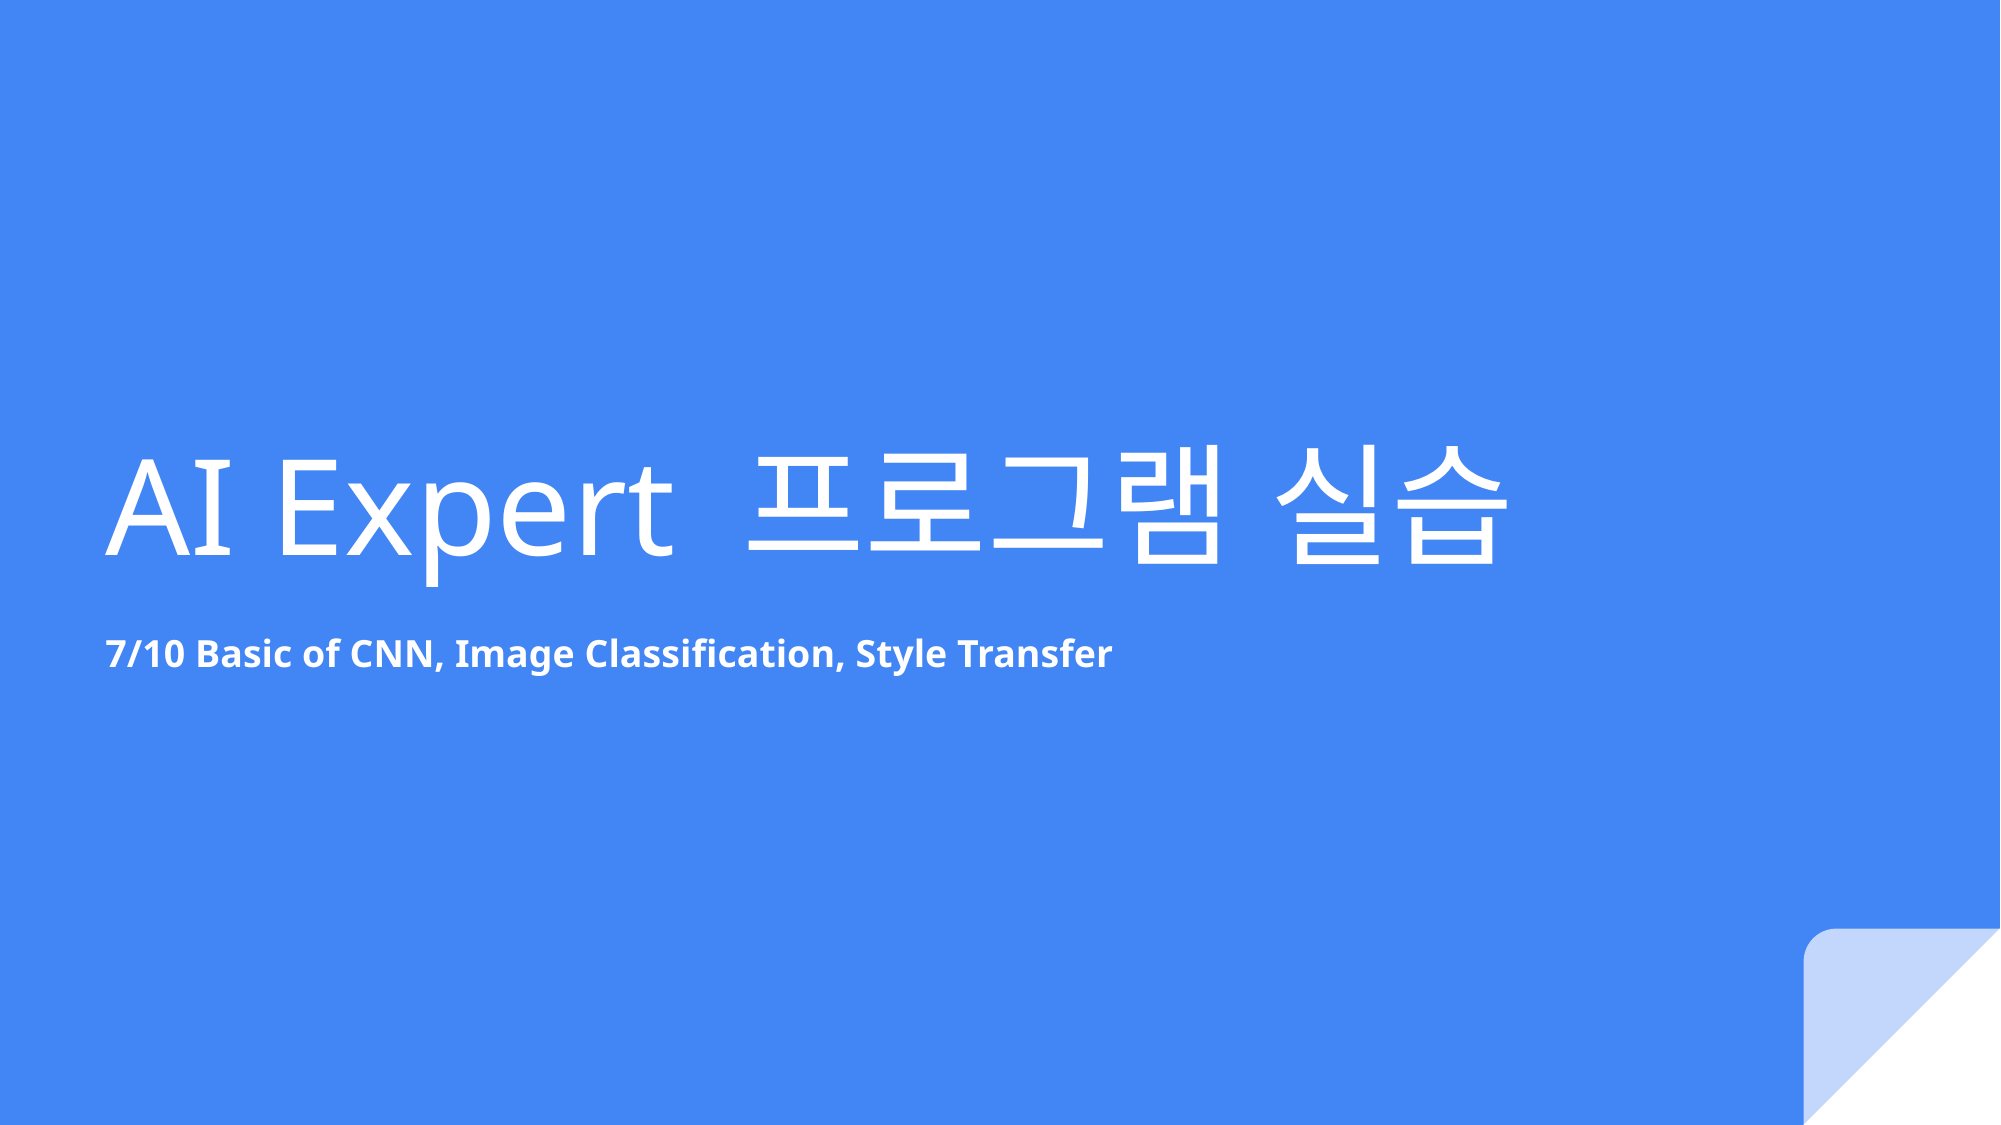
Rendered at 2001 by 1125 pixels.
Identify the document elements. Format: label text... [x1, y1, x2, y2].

title AI Expert 프로그램 실습 [85, 397, 1884, 603]
subtitle 7/10 Basic of CNN, Image Classification, Style Transfer [85, 610, 1884, 705]
